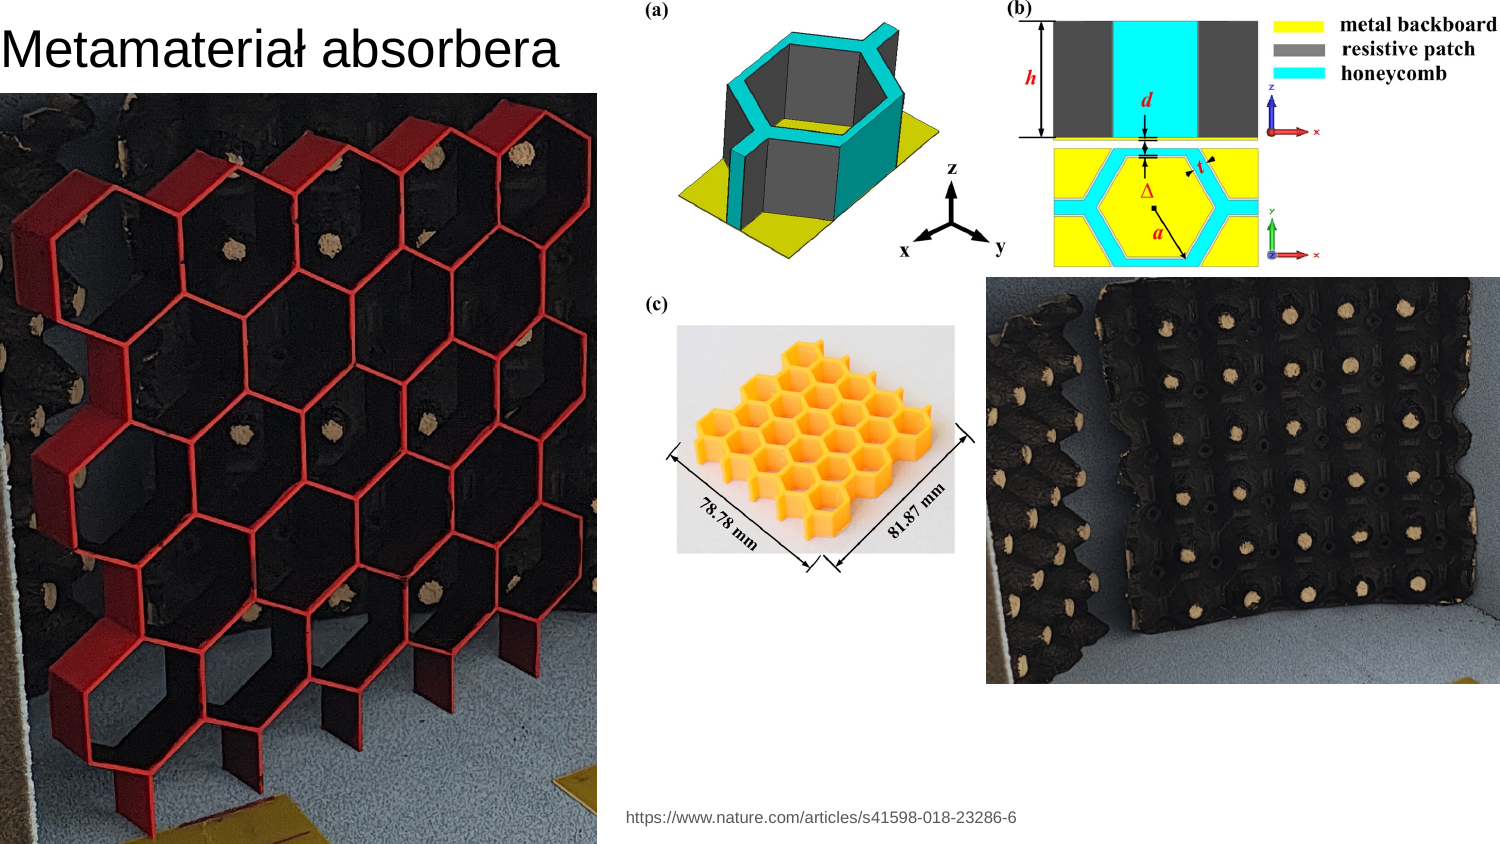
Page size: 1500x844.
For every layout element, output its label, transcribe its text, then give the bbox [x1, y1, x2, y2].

picture [645, 0, 1500, 684]
list https://www.nature.com/articles/s41598-018-23286-6 [625, 789, 1181, 844]
picture [0, 93, 598, 844]
title Metamateriał absorbera [0, 0, 643, 94]
